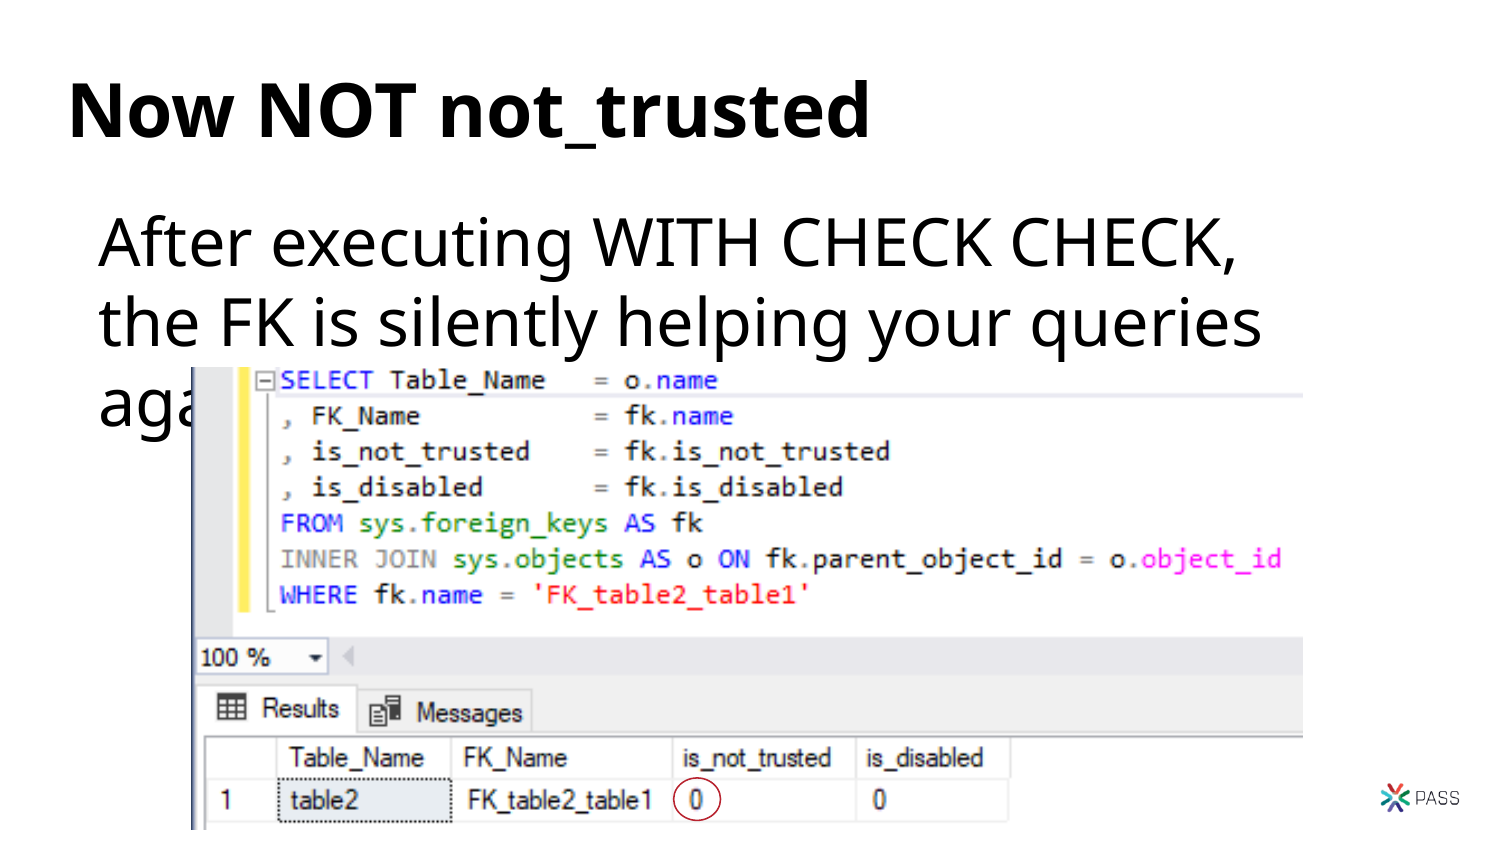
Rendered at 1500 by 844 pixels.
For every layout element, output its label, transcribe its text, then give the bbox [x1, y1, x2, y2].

list After executing WITH CHECK CHECK, the FK is silently helping your queries again! [83, 192, 1367, 754]
title Now NOT not_trusted [51, 71, 1443, 173]
picture [191, 367, 1303, 831]
picture [1379, 781, 1460, 814]
